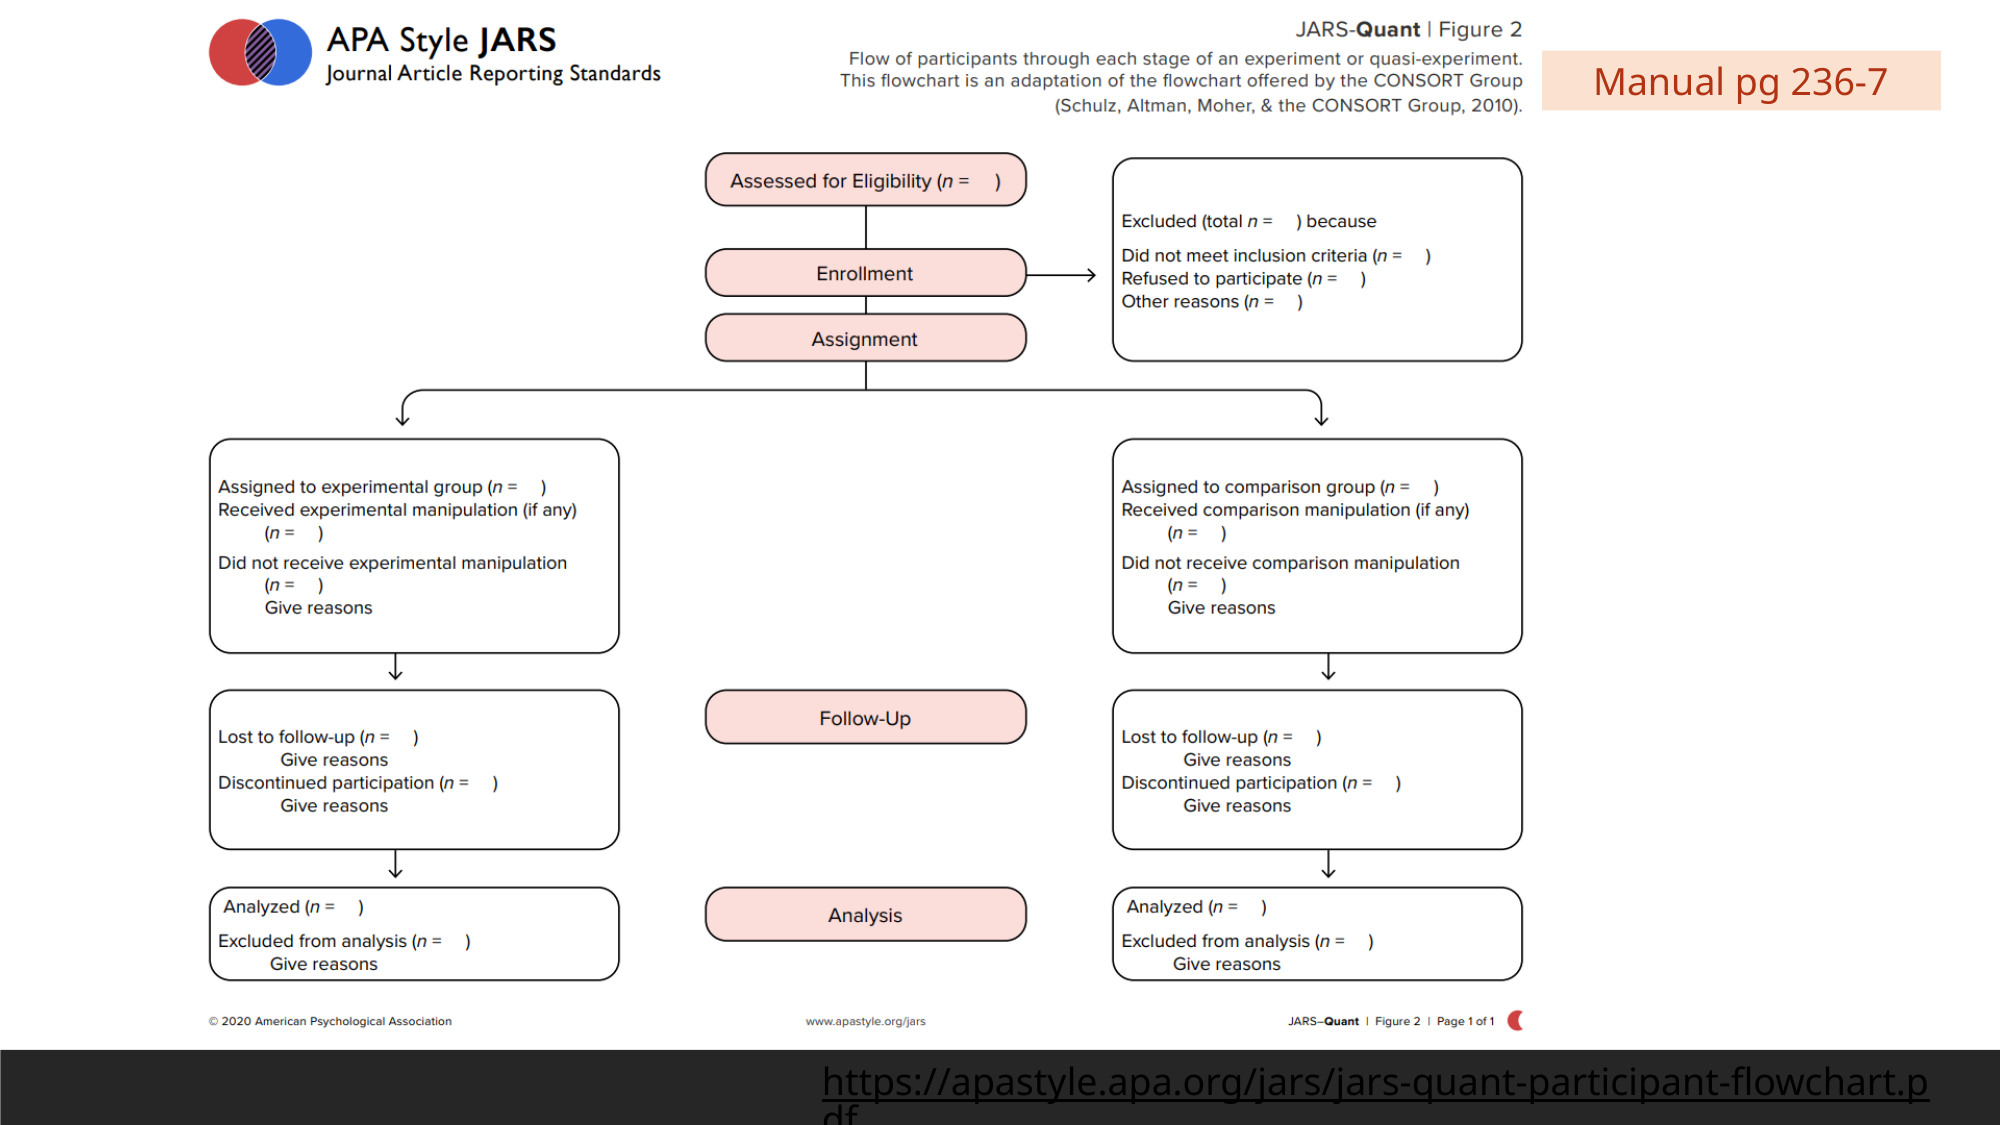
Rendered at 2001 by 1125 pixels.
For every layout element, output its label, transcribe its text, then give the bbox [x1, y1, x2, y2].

text_box https://apastyle.apa.org/jars/jars-quant-participant-flowchart.pdf [807, 1050, 1968, 1125]
picture [189, 0, 1542, 1046]
text_box Manual pg 236-7 [1550, 50, 1941, 111]
